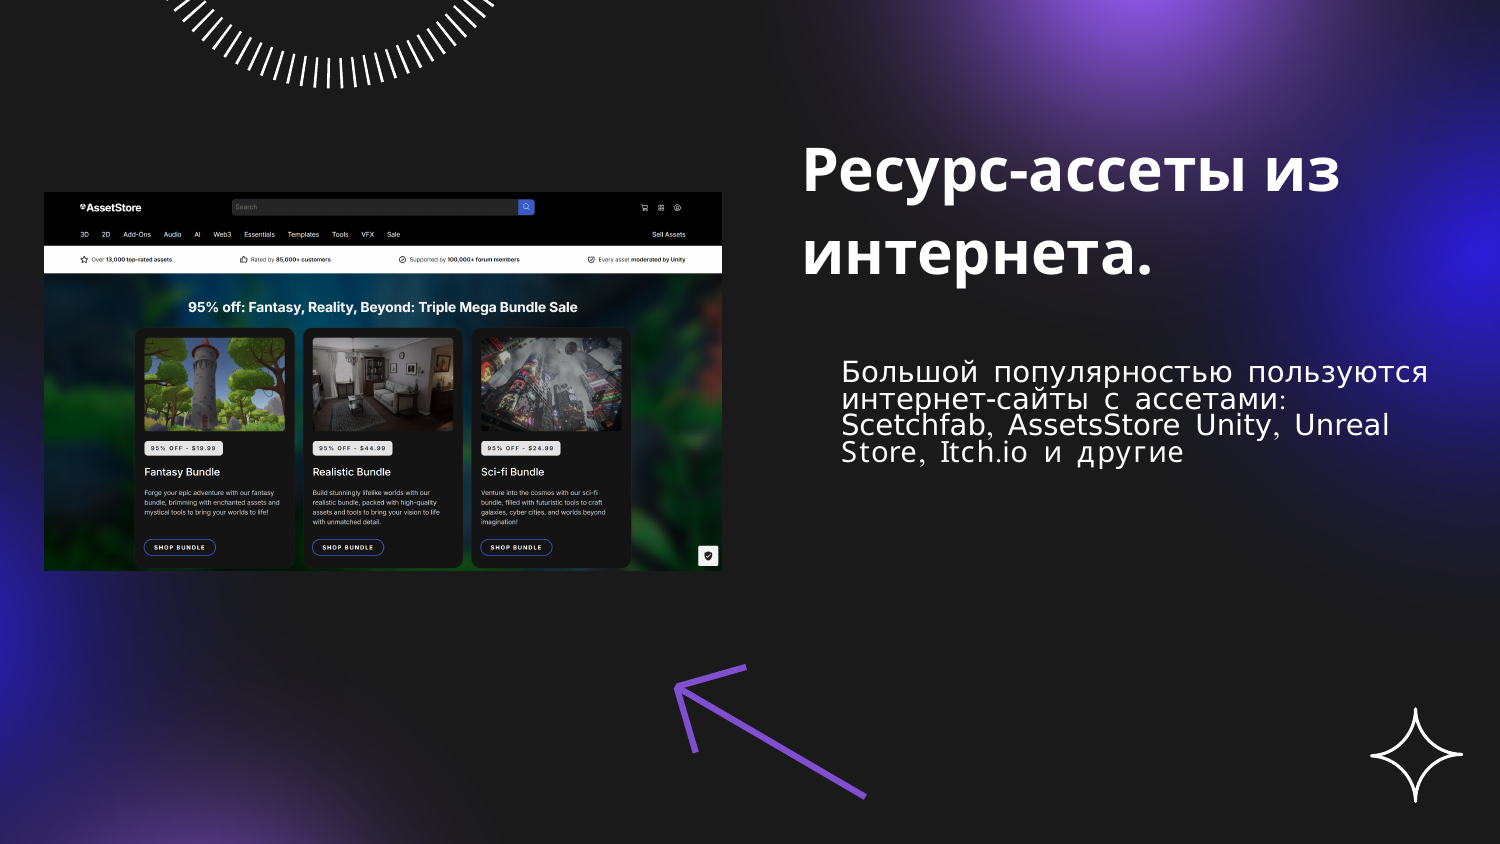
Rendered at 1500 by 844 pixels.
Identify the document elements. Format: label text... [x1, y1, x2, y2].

title Ресурс-ассеты из интернета. [786, 0, 1469, 308]
subtitle Большой популярностью пользуются интернет-сайты с ассетами: Scetchfab, AssetsStore Unity, Unreal Store, Itch.io и другие [785, 346, 1470, 535]
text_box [674, 666, 866, 798]
picture [0, 0, 1500, 844]
